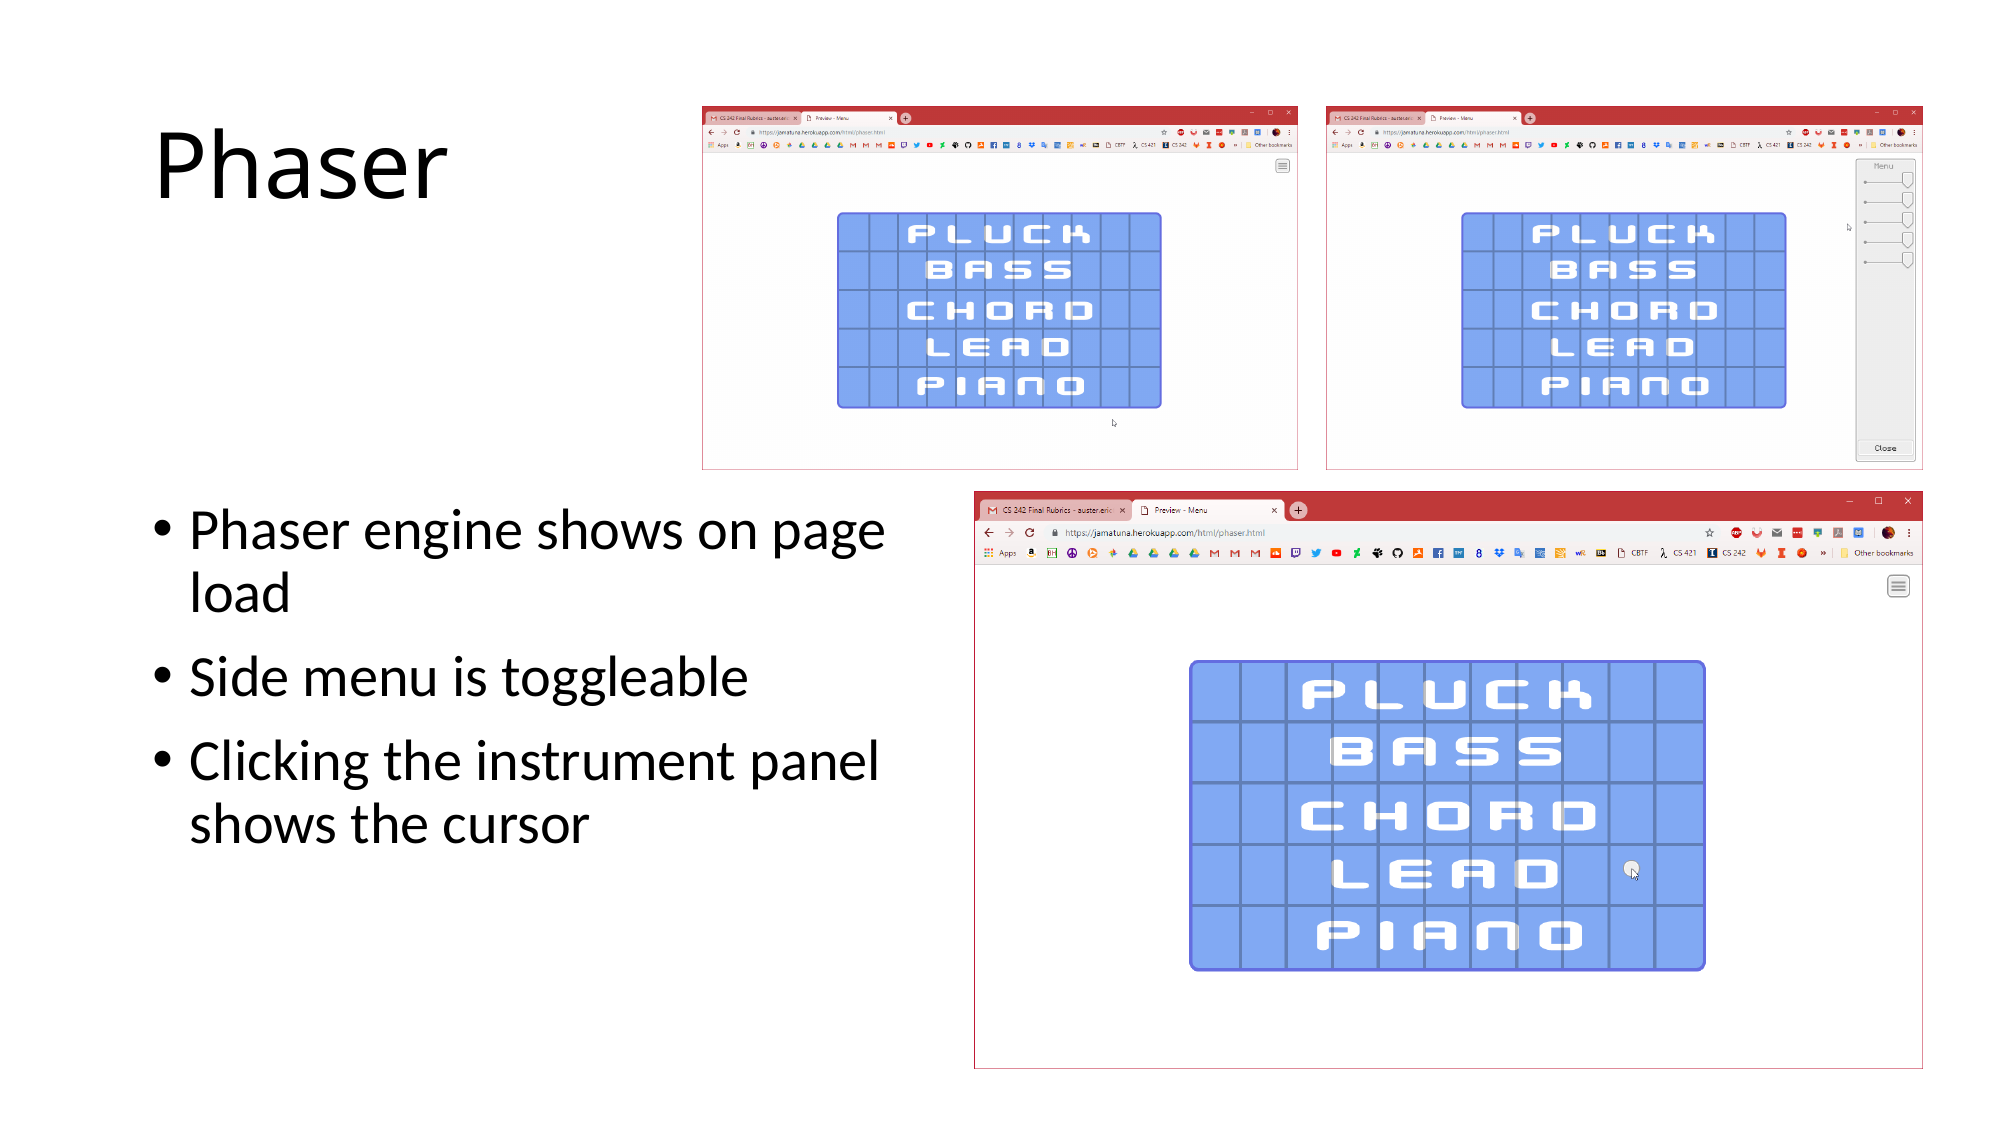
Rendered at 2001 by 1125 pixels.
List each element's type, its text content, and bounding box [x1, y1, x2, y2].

picture [1326, 106, 1923, 470]
picture [974, 491, 1923, 1069]
title Phaser [137, 59, 1863, 278]
picture [702, 106, 1298, 470]
list Phaser engine shows on page load Side menu is toggleable Clicking the instrument panel shows the cursor [137, 491, 946, 1014]
